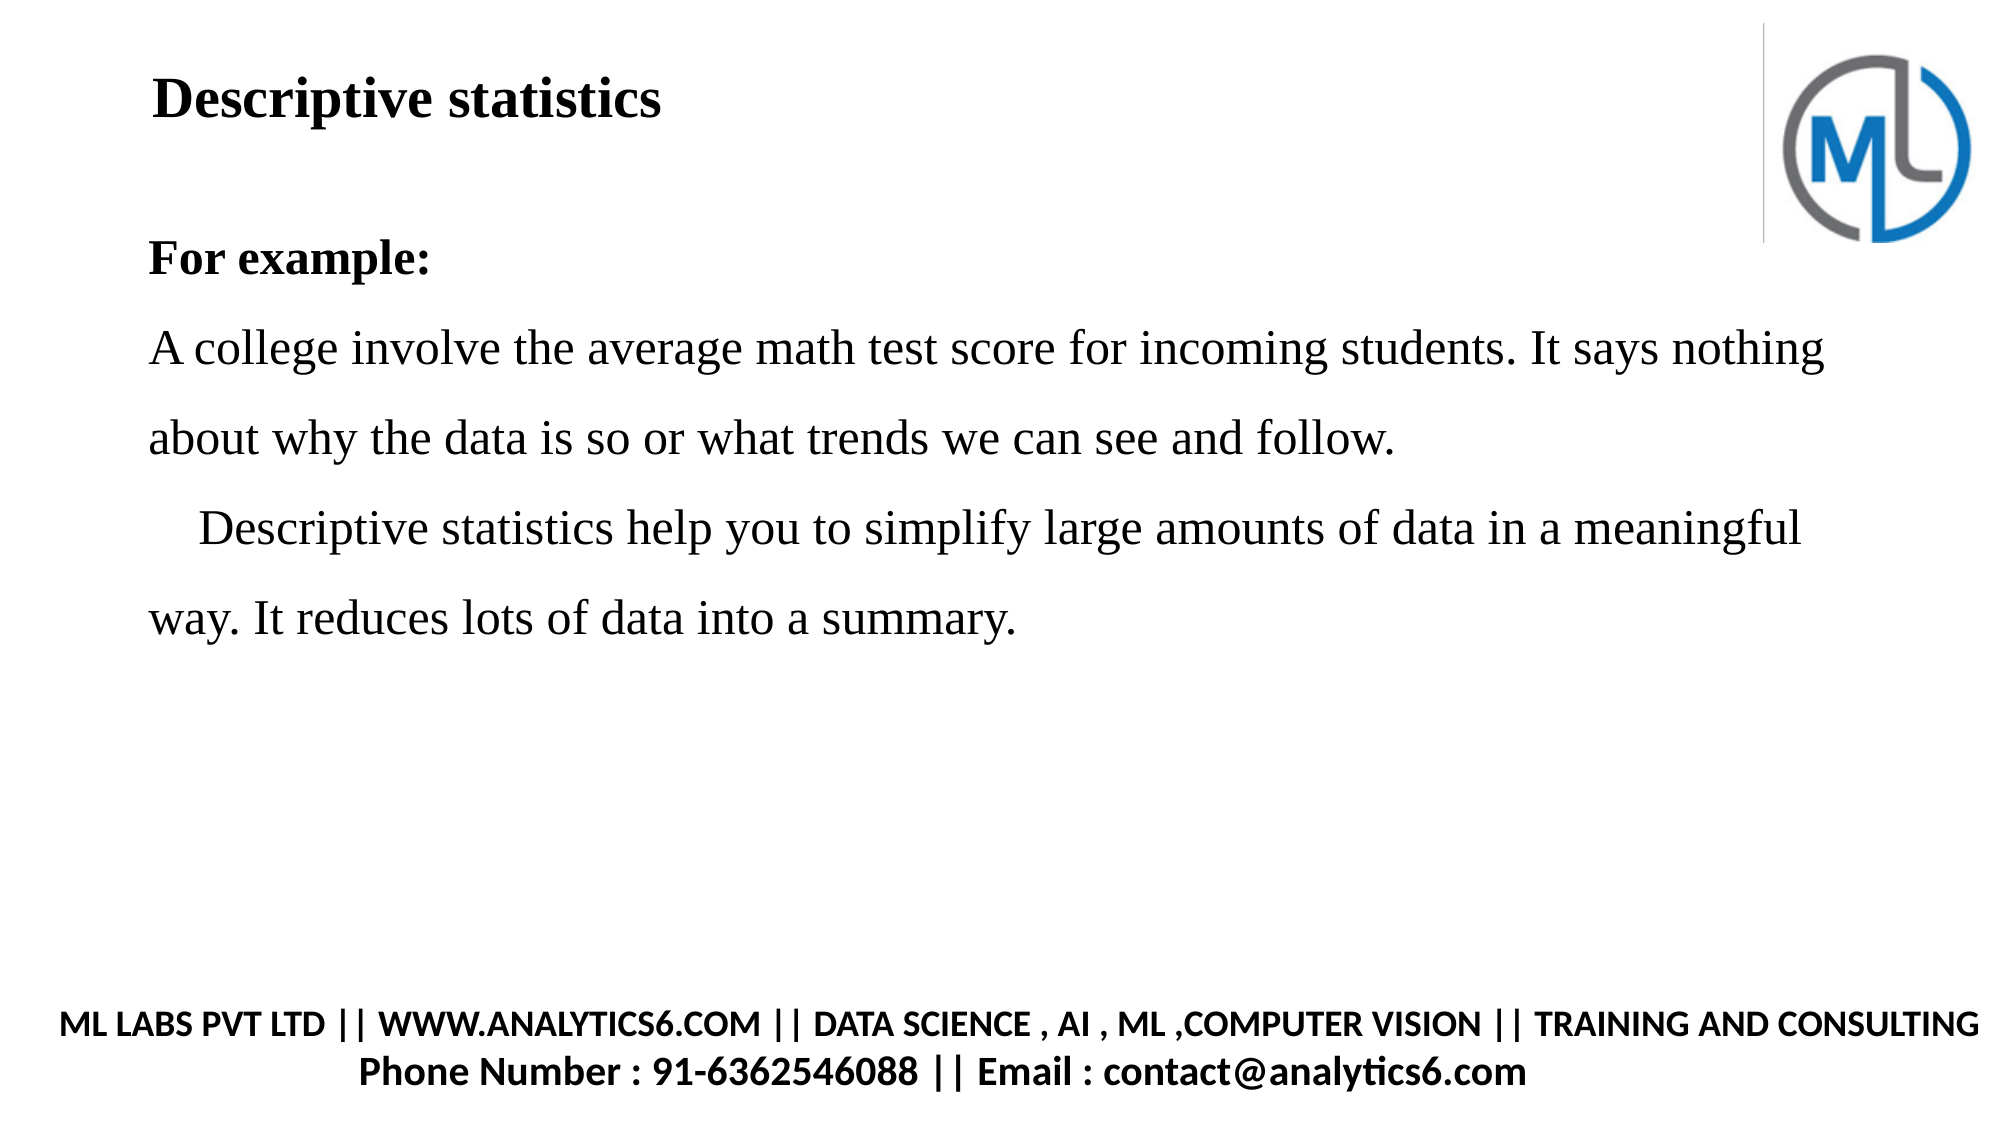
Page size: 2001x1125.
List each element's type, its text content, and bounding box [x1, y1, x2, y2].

title Descriptive statistics [137, 59, 1863, 278]
slide_number ML LABS PVT LTD || WWW.ANALYTICS6.COM || DATA SCIENCE , AI , ML ,COMPUTER VISION || TRAINING AND CONSULTING Phone Number : 91-6362546088 || Email : contact@analytics6.com [44, 991, 2000, 1052]
list For example: A college involve the average math test score for incoming students. It says nothing about why the data is so or what trends we can see and follow. Descriptive statistics help you to simplify large amounts of data in a meaningful way. It reduces lots of data into a summary. [133, 186, 1859, 901]
picture [1761, 23, 1981, 243]
